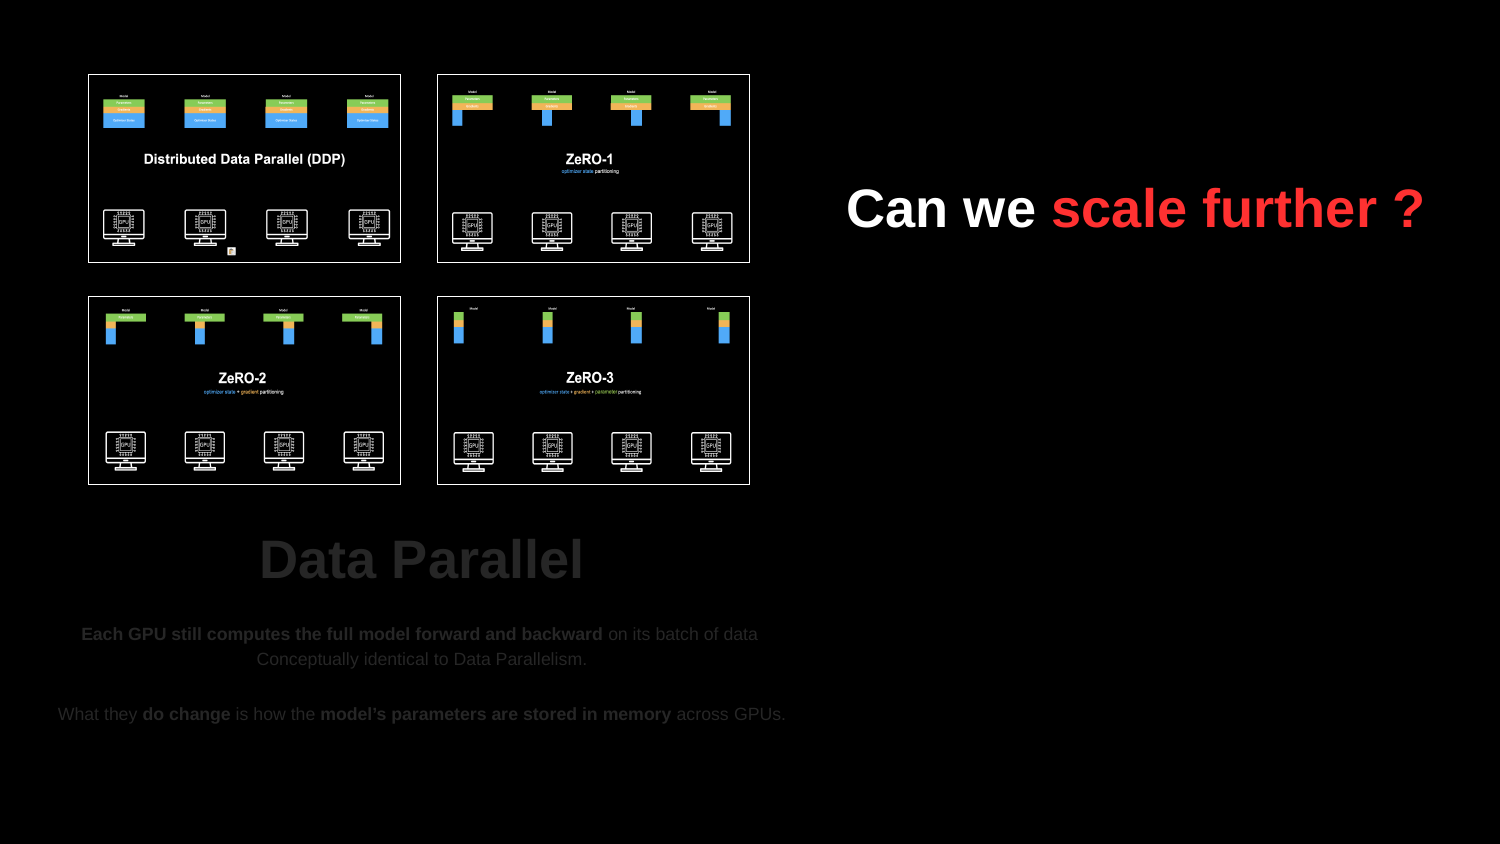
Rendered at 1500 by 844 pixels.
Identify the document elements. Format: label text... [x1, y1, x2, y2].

text_box Can we scale further ? [845, 162, 1427, 239]
text_box Data Parallel [253, 513, 592, 589]
picture [436, 296, 751, 485]
text_box Each GPU still computes the full model forward and backward on its batch of data Conceptually identical to Data Parallelism. [52, 619, 793, 669]
picture [87, 296, 402, 485]
picture [436, 74, 751, 263]
picture [87, 74, 402, 263]
text_box What they do change is how the model’s parameters are stored in memory across GPUs. [26, 699, 819, 724]
